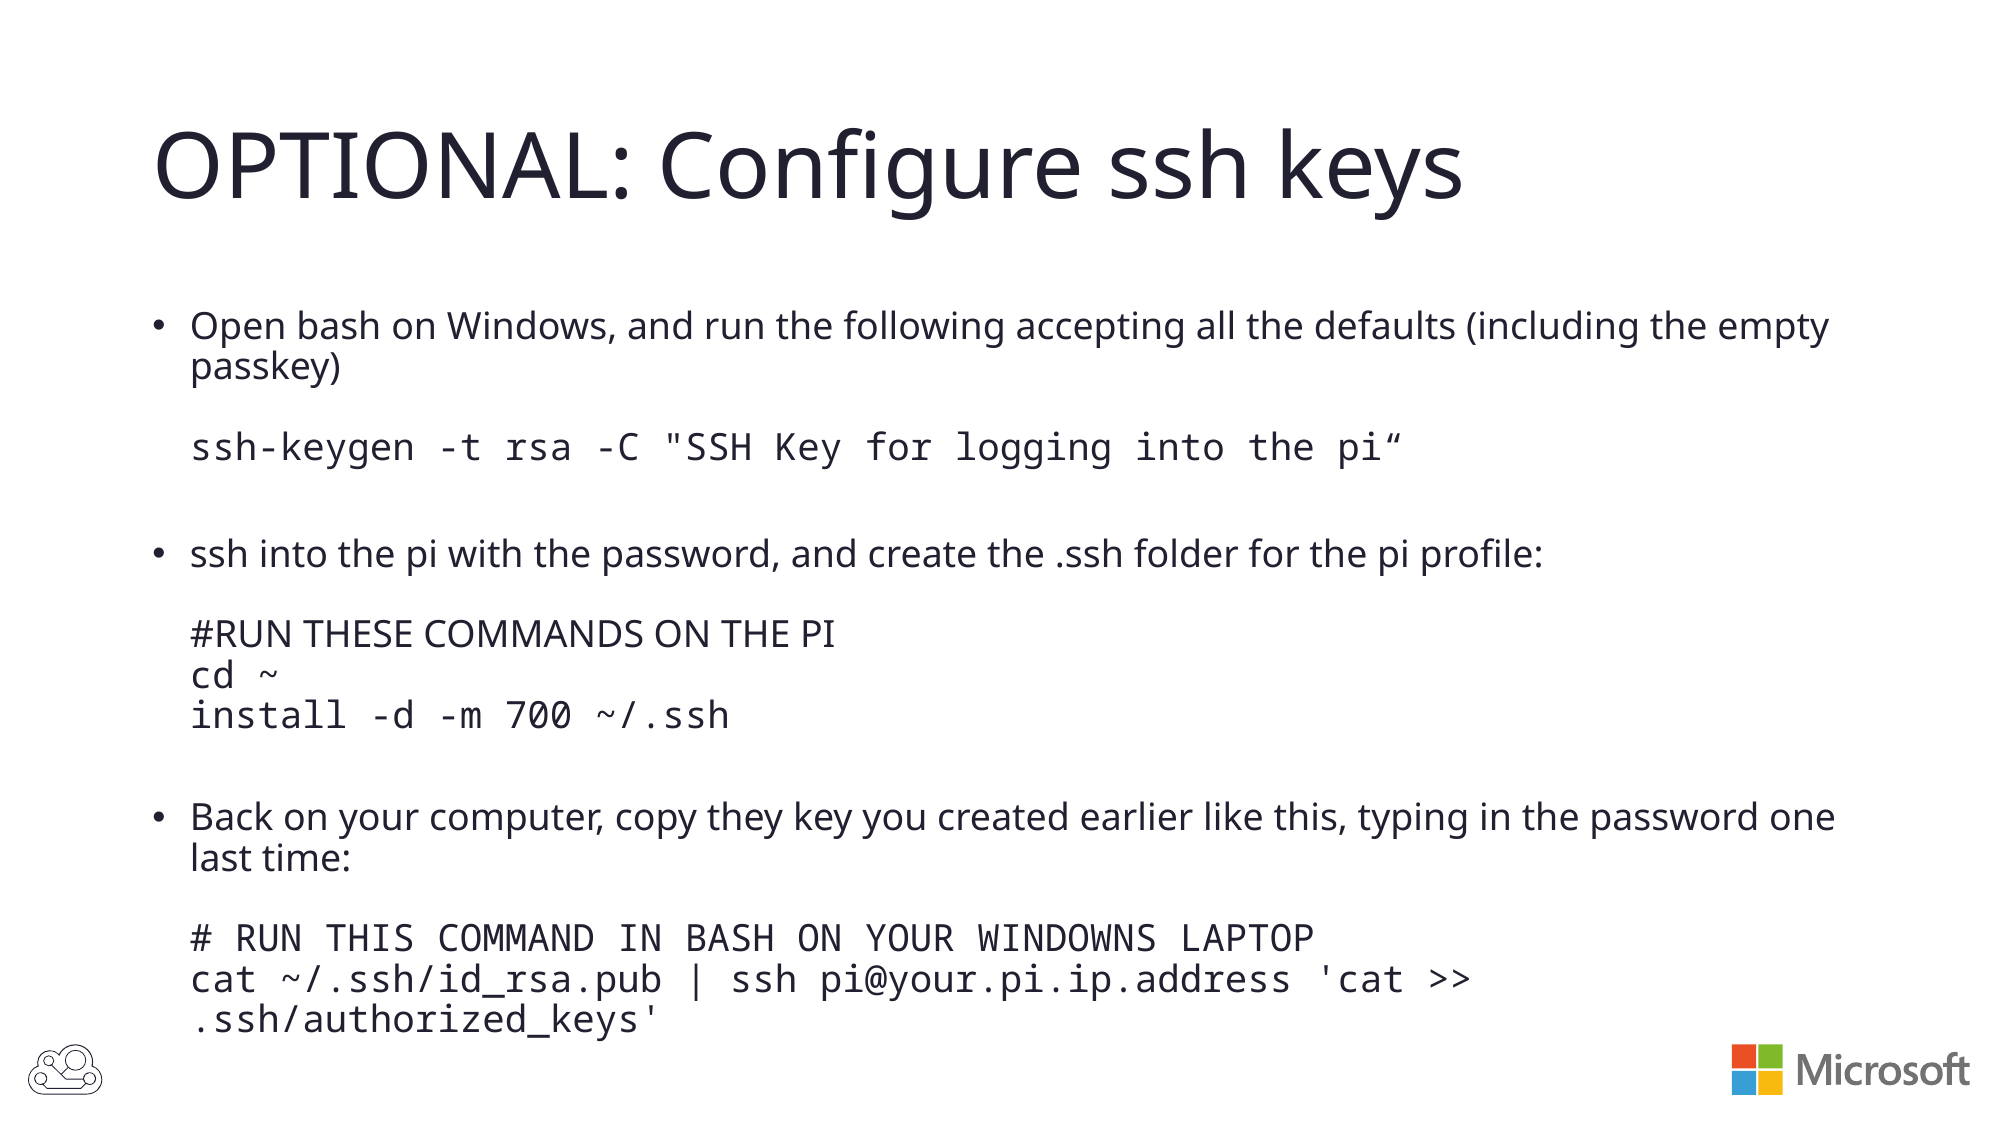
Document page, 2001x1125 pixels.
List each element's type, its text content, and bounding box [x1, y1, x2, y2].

list Open bash on Windows, and run the following accepting all the defaults (including the empty passkey) ssh-keygen -t rsa -C "SSH Key for logging into the pi“ ssh into the pi with the password, and create the .ssh folder for the pi profile: #RUN THESE COMMANDS ON THE PI cd ~ install -d -m 700 ~/.ssh Back on your computer, copy they key you created earlier like this, typing in the password one last time: # RUN THIS COMMAND IN BASH ON YOUR WINDOWNS LAPTOP cat ~/.ssh/id_rsa.pub | ssh pi@your.pi.ip.address 'cat >> .ssh/authorized_keys' [137, 299, 1863, 1014]
title OPTIONAL: Configure ssh keys [137, 59, 1863, 278]
